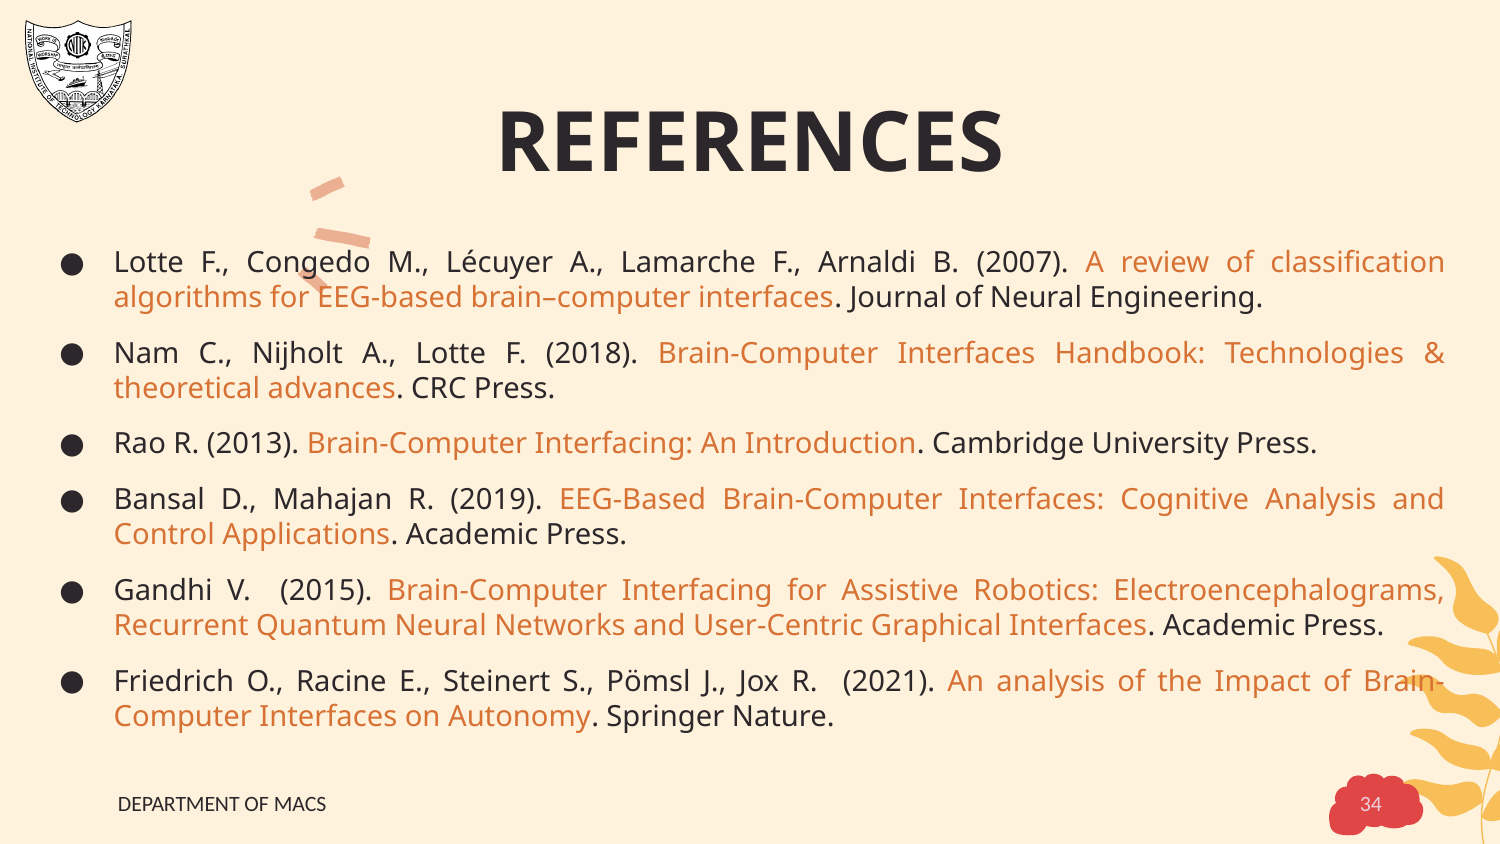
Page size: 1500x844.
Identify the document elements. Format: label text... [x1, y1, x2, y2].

text_box 34 [1059, 782, 1397, 827]
subtitle Lotte F., Congedo M., Lécuyer A., Lamarche F., Arnaldi B. (2007). A review of classification algorithms for EEG-based brain–computer interfaces. Journal of Neural Engineering. Nam C., Nijholt A., Lotte F. (2018). Brain-Computer Interfaces Handbook: Technologies & theoretical advances. CRC Press. Rao R. (2013). Brain-Computer Interfacing: An Introduction. Cambridge University Press. Bansal D., Mahajan R. (2019). EEG-Based Brain-Computer Interfaces: Cognitive Analysis and Control Applications. Academic Press. Gandhi V. (2015). Brain-Computer Interfacing for Assistive Robotics: Electroencephalograms, Recurrent Quantum Neural Networks and User-Centric Graphical Interfaces. Academic Press. Friedrich O., Racine E., Steinert S., Pömsl J., Jox R. (2021). An analysis of the Impact of Brain-Computer Interfaces on Autonomy. Springer Nature. [23, 270, 1461, 782]
text_box [1330, 827, 1366, 836]
text_box DEPARTMENT OF MACS [103, 782, 441, 827]
title REFERENCES [116, 72, 1383, 167]
picture [23, 16, 133, 126]
text_box [1385, 782, 1424, 829]
